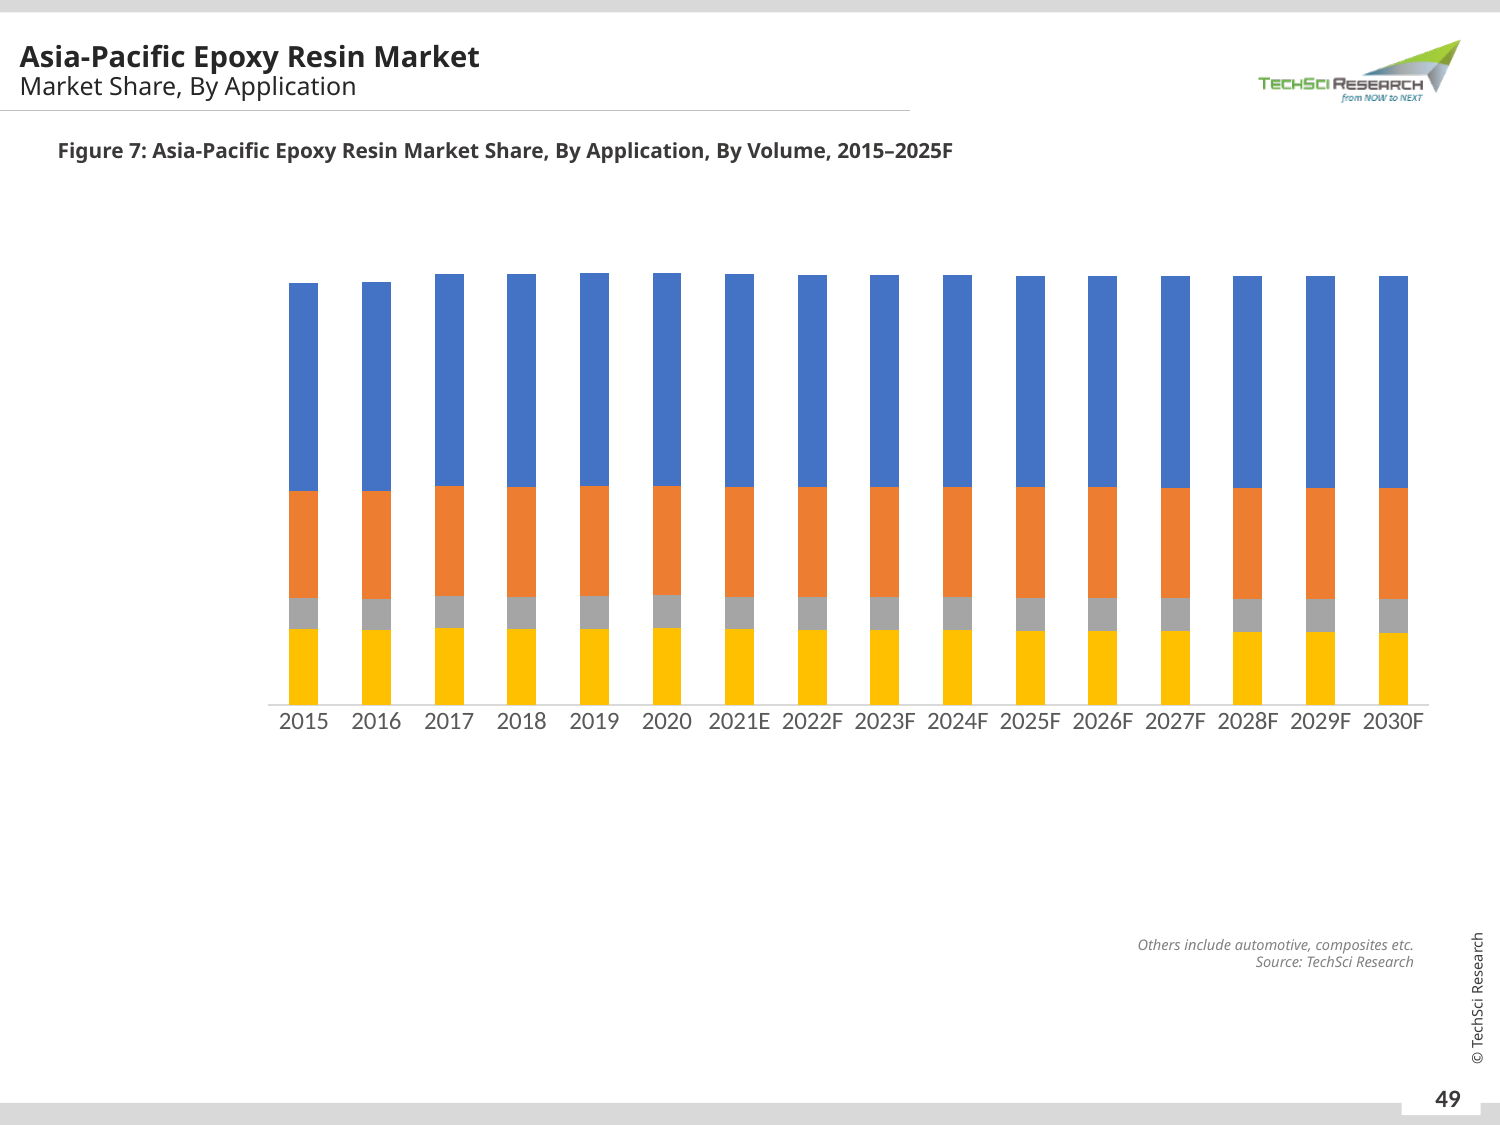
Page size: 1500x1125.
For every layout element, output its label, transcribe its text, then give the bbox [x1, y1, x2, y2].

picture [1257, 39, 1461, 104]
text_box Others include automotive, composites etc. Source: TechSci Research [745, 928, 1429, 979]
chart [4, 199, 1500, 884]
list Asia-Pacific Epoxy Resin Market Market Share, By Application [4, 21, 1209, 122]
text_box Figure 7: Asia-Pacific Epoxy Resin Market Share, By Application, By Volume, 2015–2025F [42, 118, 1488, 171]
